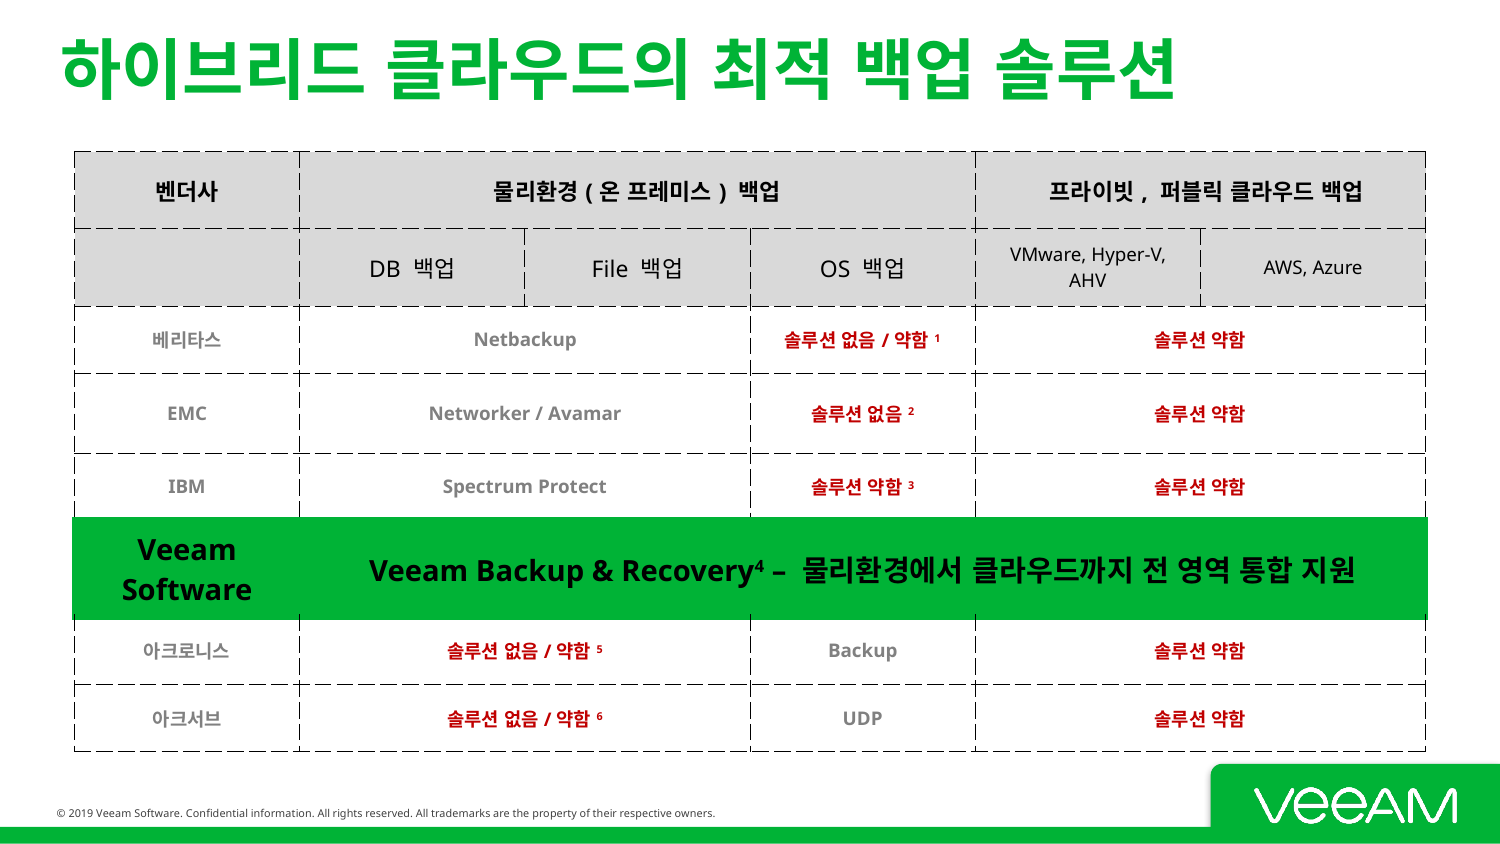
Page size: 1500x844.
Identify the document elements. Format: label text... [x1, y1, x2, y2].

table_cell Spectrum Protect [300, 453, 750, 517]
table_cell UDP [750, 684, 975, 751]
table_cell 베리타스 [75, 306, 300, 373]
table_header 프라이빗, 퍼블릭 클라우드 백업 [975, 152, 1426, 229]
table_cell 솔루션 없음/약함6 [300, 684, 750, 751]
table_cell Backup [750, 620, 975, 684]
table_cell 솔루션 약함 [975, 620, 1426, 684]
table_cell 솔루션 없음2 [750, 373, 975, 453]
title 하이브리드 클라우드의 최적 백업 솔루션 [60, 28, 1432, 109]
table_cell 솔루션 약함 [975, 373, 1426, 453]
table_cell File 백업 [525, 229, 750, 306]
table_cell AWS, Azure [1200, 229, 1426, 306]
table_cell Veeam Software [77, 523, 300, 614]
table_cell 솔루션 없음/약함5 [300, 620, 750, 684]
table_cell Networker / Avamar [300, 373, 750, 453]
table_cell 솔루션 약함 [975, 684, 1426, 751]
table_cell 솔루션 약함3 [750, 453, 975, 517]
table_cell Netbackup [300, 306, 750, 373]
table_cell 솔루션 약함 [975, 453, 1426, 517]
table_cell 아크서브 [75, 684, 300, 751]
table_cell EMC [75, 373, 300, 453]
table_header 물리환경(온 프레미스) 백업 [300, 152, 975, 229]
table_cell [75, 229, 300, 306]
table_cell VMware, Hyper-V, AHV [975, 229, 1200, 306]
picture [1254, 787, 1457, 824]
table_cell DB 백업 [300, 229, 525, 306]
table_header 벤더사 [75, 152, 300, 229]
table_cell 솔루션 약함 [975, 306, 1426, 373]
table_cell OS 백업 [750, 229, 975, 306]
table_cell IBM [75, 453, 300, 517]
table_cell 아크로니스 [75, 620, 300, 684]
table_cell Veeam Backup & Recovery4 – 물리환경에서 클라우드까지 전 영역 통합 지원 [301, 523, 1423, 614]
table_cell 솔루션 없음/약함1 [750, 306, 975, 373]
